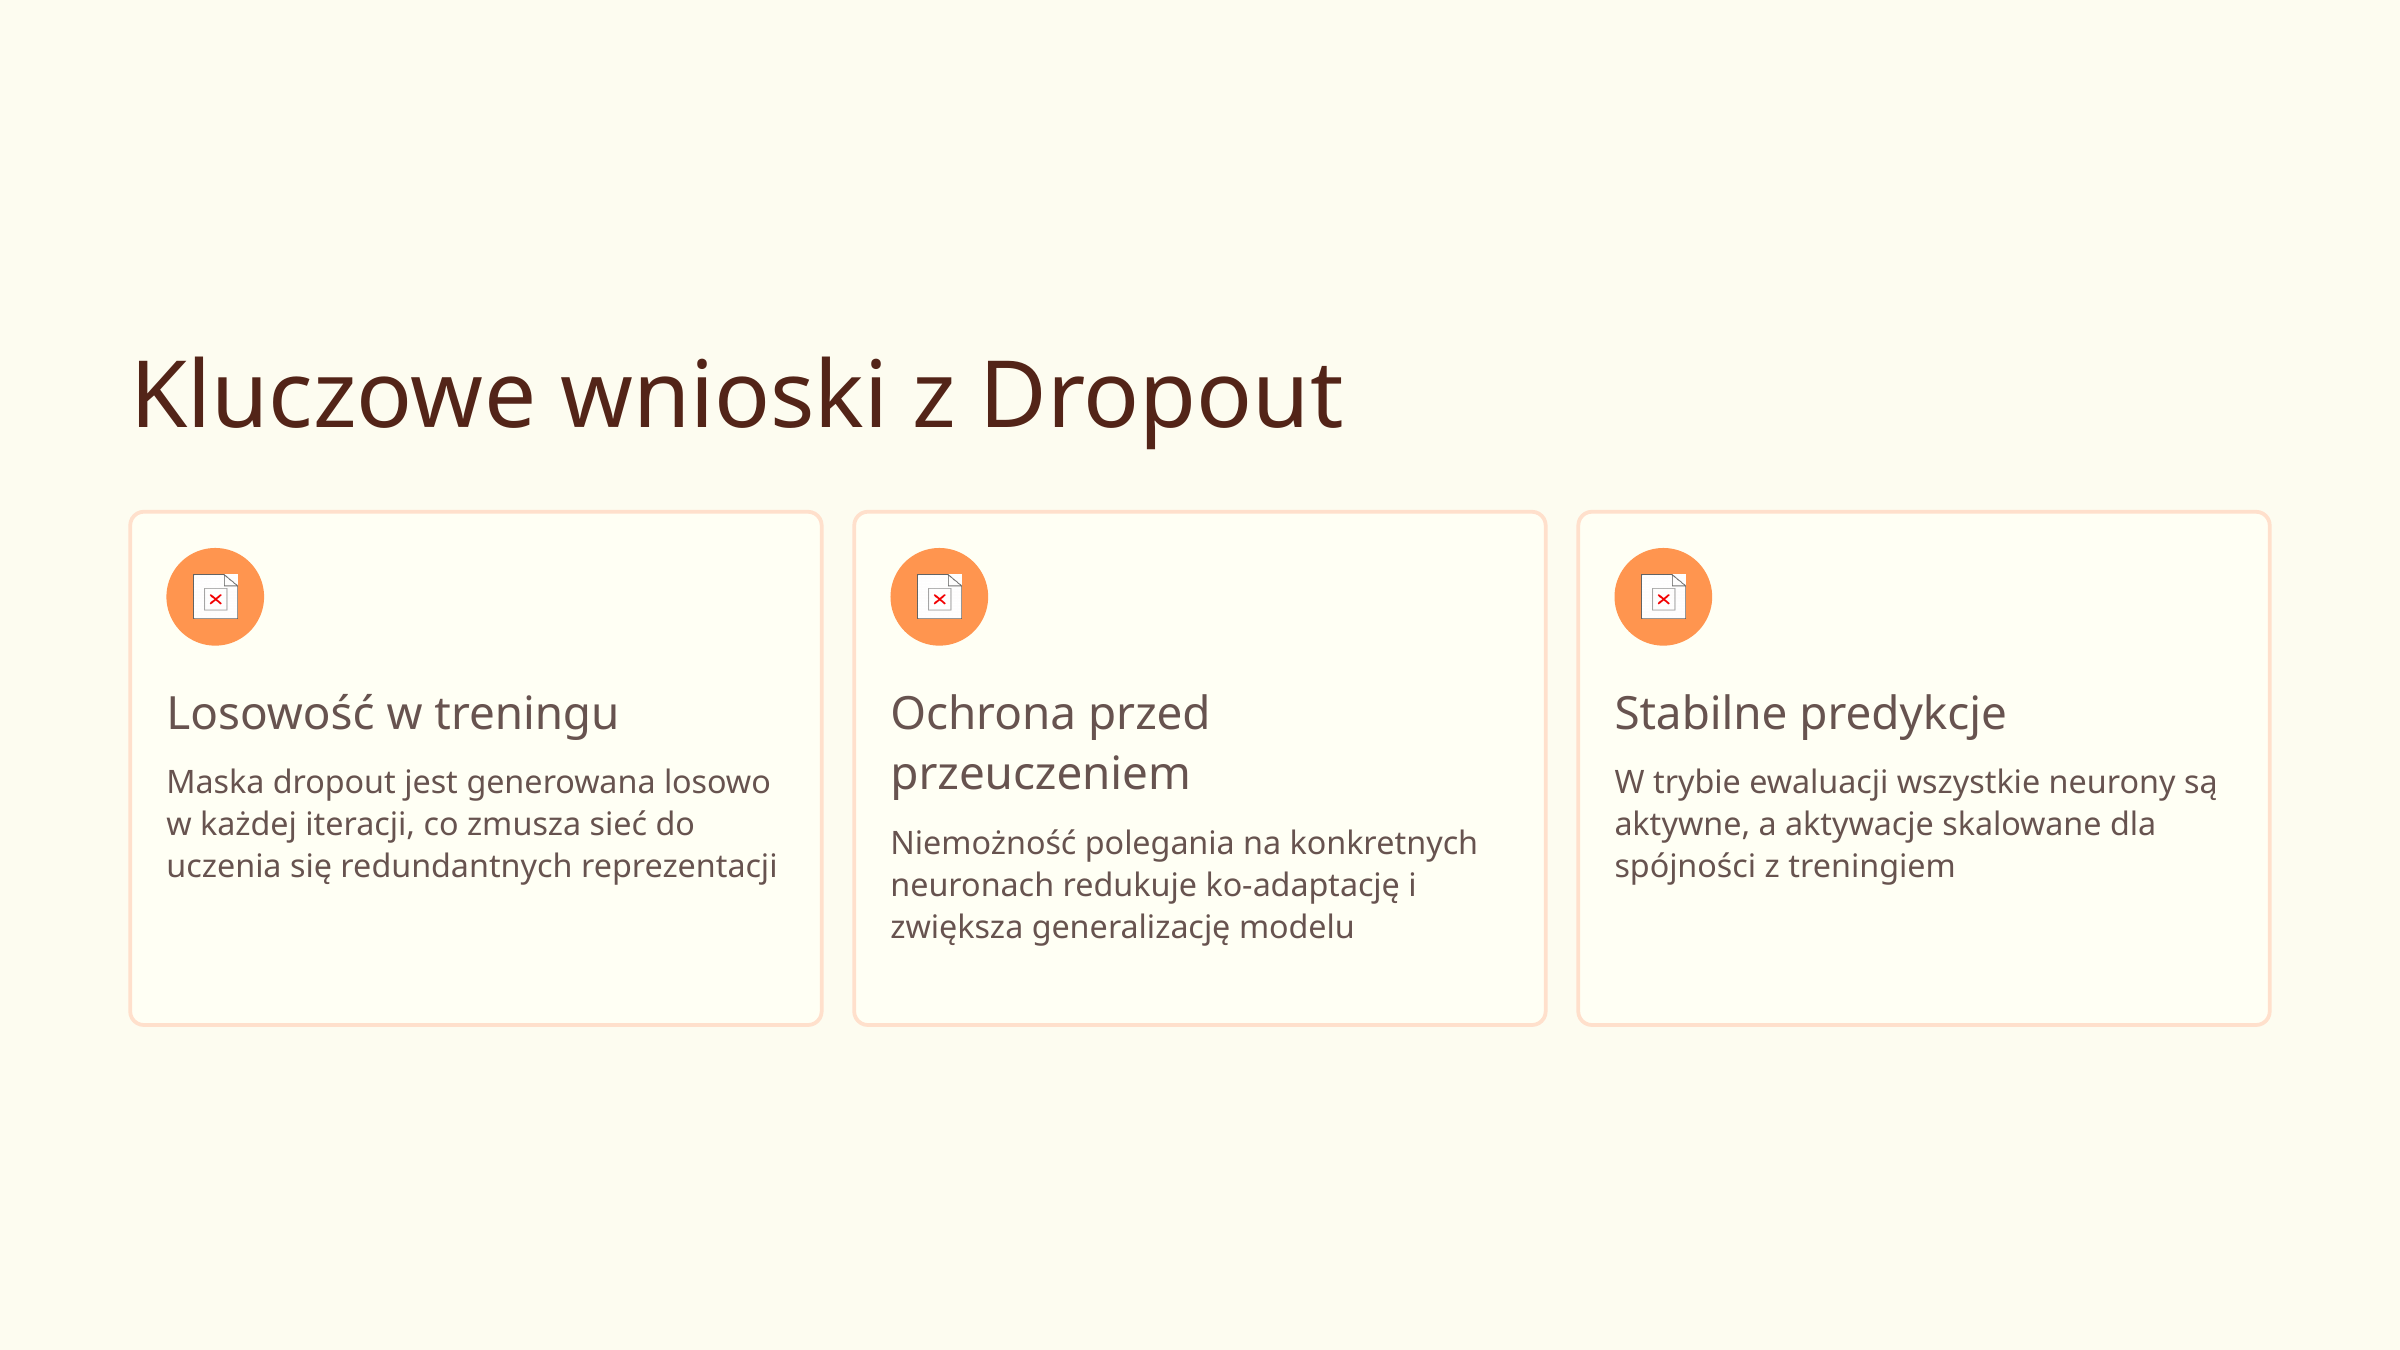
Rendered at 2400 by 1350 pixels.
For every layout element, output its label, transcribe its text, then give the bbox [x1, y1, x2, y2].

text_box [130, 511, 822, 1026]
text_box Stabilne predykcje [1614, 678, 2083, 739]
text_box Maska dropout jest generowana losowo w każdej iteracji, co zmusza sieć do uczenia się redundantnych reprezentacji [166, 758, 786, 928]
text_box [166, 547, 265, 646]
text_box [854, 511, 1546, 1026]
text_box [1614, 547, 1713, 646]
text_box Kluczowe wnioski z Dropout [130, 324, 1326, 447]
picture [193, 574, 238, 619]
text_box [1578, 511, 2270, 1026]
text_box Losowość w treningu [166, 678, 635, 739]
text_box Ochrona przed przeuczeniem [890, 678, 1510, 800]
picture [917, 574, 962, 619]
text_box Niemożność polegania na konkretnych neuronach redukuje ko-adaptację i zwiększa generalizację modelu [890, 819, 1510, 989]
text_box [890, 547, 989, 646]
text_box W trybie ewaluacji wszystkie neurony są aktywne, a aktywacje skalowane dla spójności z treningiem [1614, 758, 2234, 886]
picture [1641, 574, 1686, 619]
